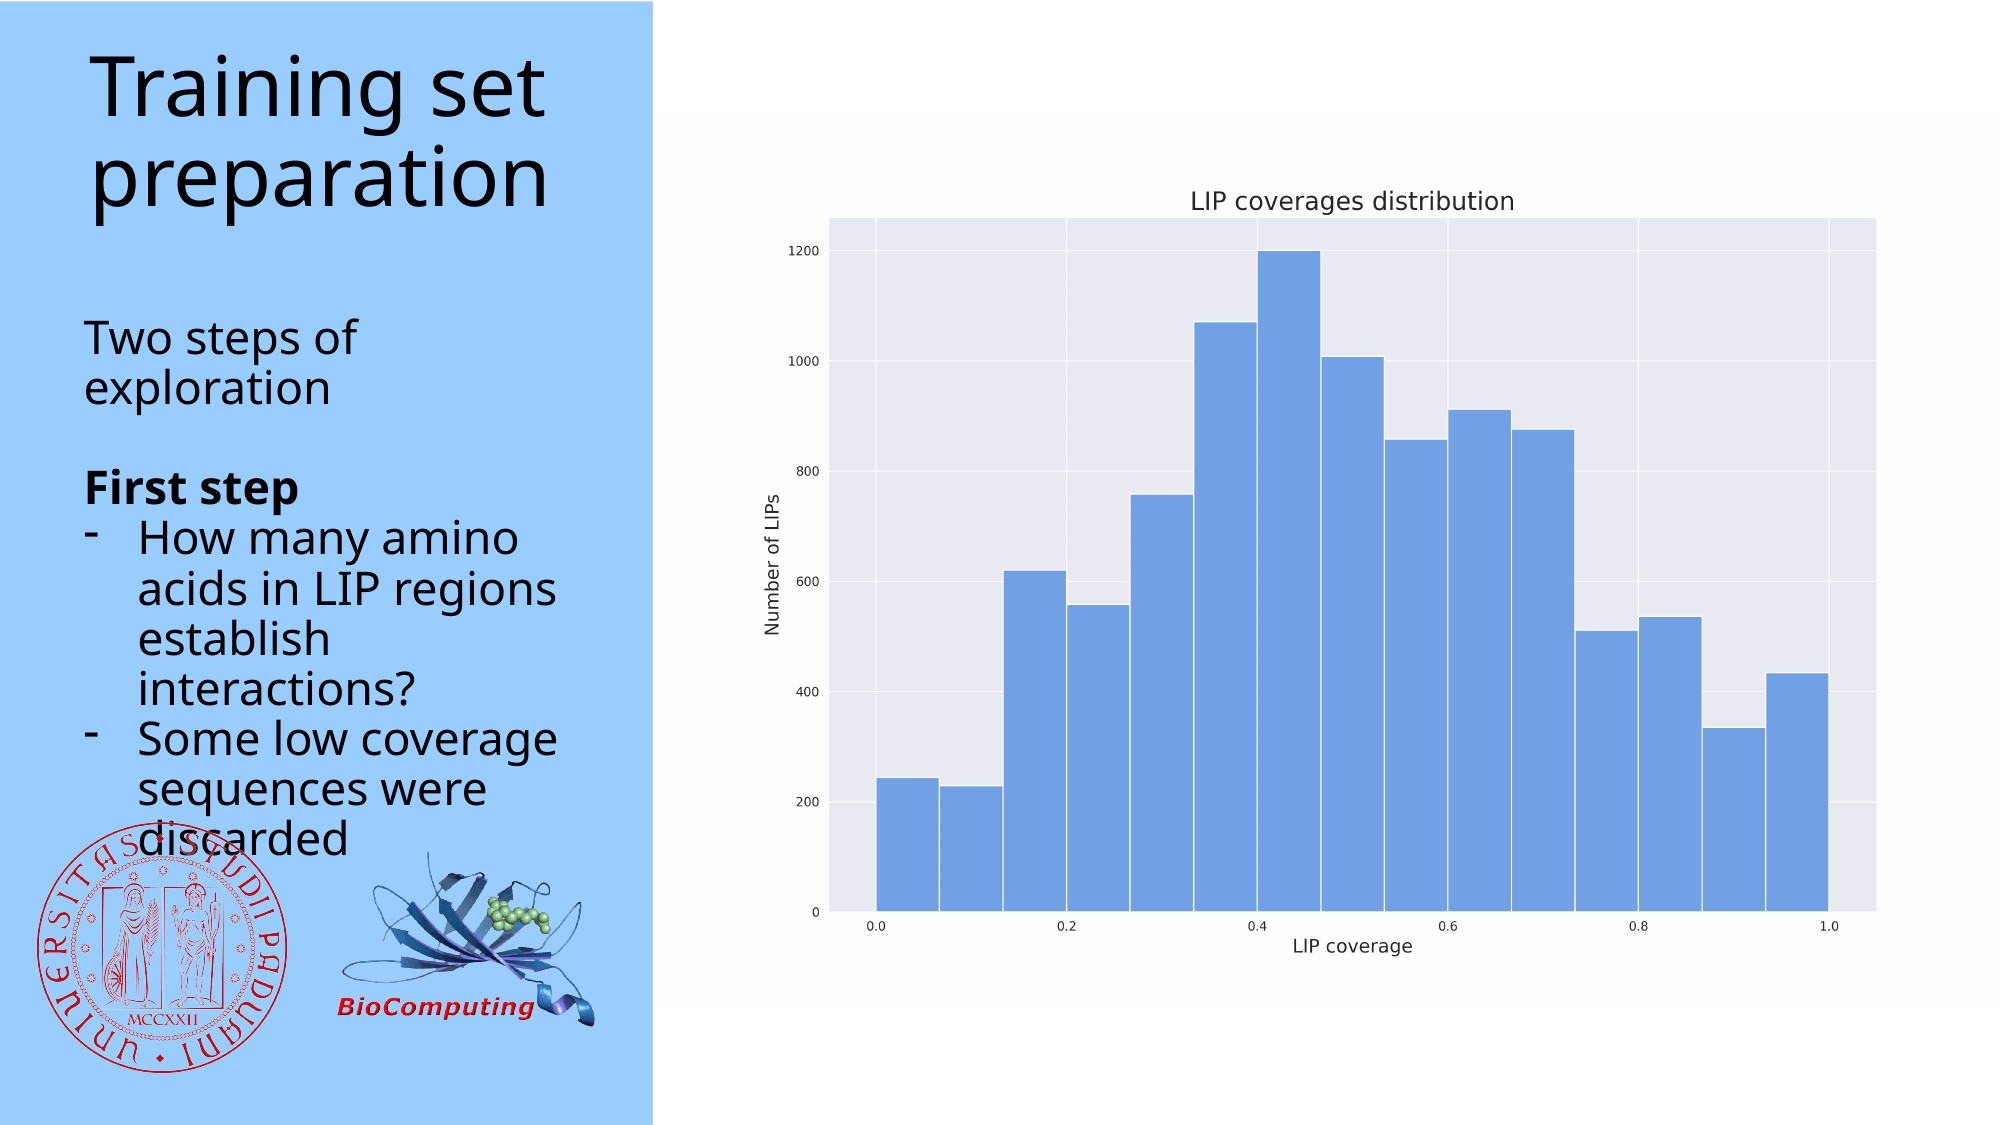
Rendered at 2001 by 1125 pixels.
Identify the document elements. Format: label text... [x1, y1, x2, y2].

title Training set preparation [74, 36, 601, 307]
picture [34, 819, 290, 1075]
text_box Two steps of exploration First step How many amino acids in LIP regions establish interactions? Some low coverage sequences were discarded [68, 306, 594, 885]
text_box [0, 0, 654, 1125]
picture [310, 783, 620, 1093]
picture [658, 109, 2000, 1012]
